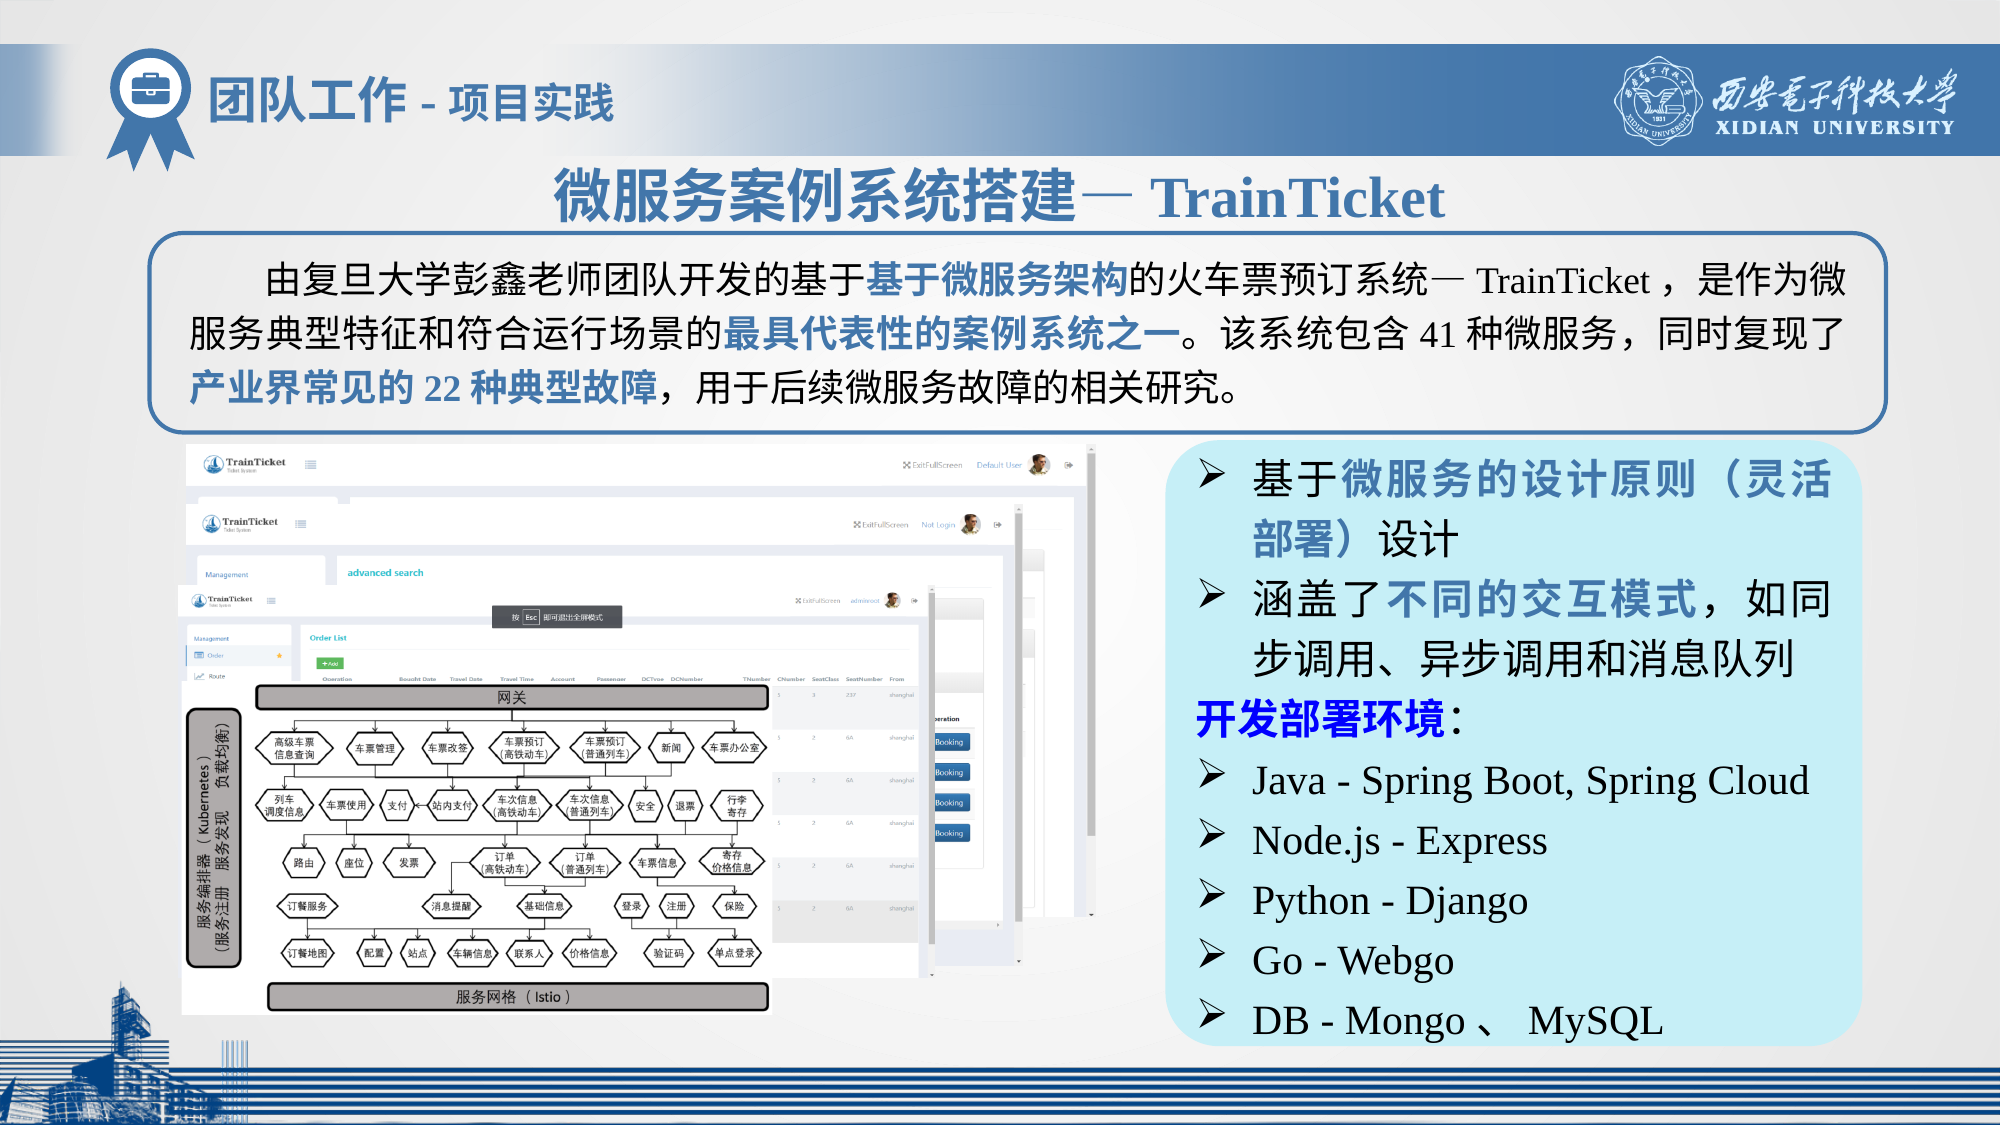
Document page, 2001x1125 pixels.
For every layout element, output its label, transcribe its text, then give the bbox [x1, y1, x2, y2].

text_box 由复旦大学彭鑫老师团队开发的基于基于微服务架构的火车票预订系统—TrainTicket，是作为微服务典型特征和符合运行场景的最具代表性的案例系统之一。该系统包含41种微服务，同时复现了产业界常见的22种典型故障，用于后续微服务故障的相关研究。 [174, 239, 1863, 417]
text_box 微服务案例系统搭建—TrainTicket [0, 151, 2000, 236]
text_box [149, 236, 1886, 433]
picture [0, 44, 2000, 151]
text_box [114, 52, 187, 169]
picture [0, 444, 2000, 1125]
text_box 团队工作-项目实践 [207, 48, 929, 149]
text_box 基于微服务的设计原则（灵活部署）设计 涵盖了不同的交互模式，如同步调用、异步调用和消息队列 开发部署环境： Java - Spring Boot, Spring Cloud Node.js - Express Python - Django Go - Webgo DB - Mongo、MySQL [1163, 438, 1865, 961]
